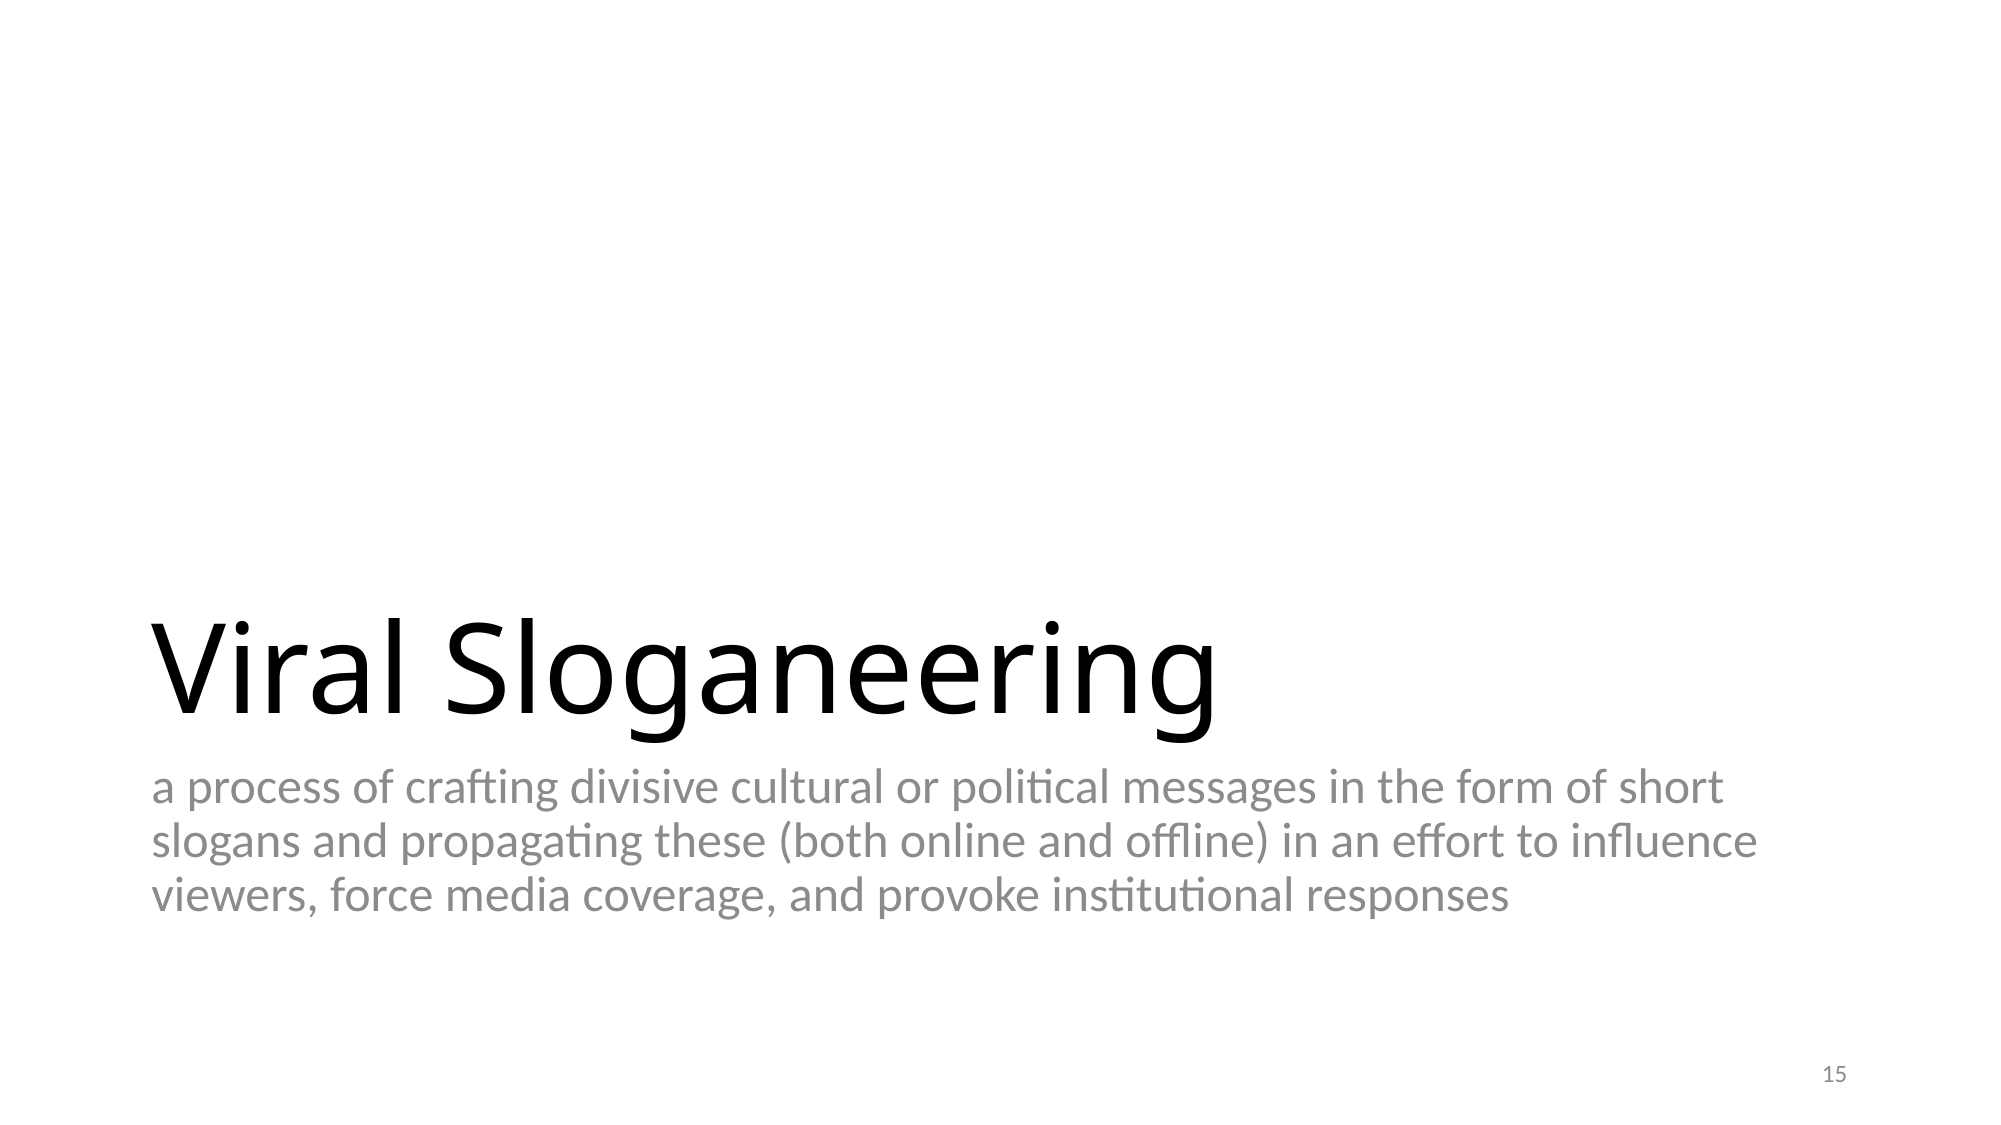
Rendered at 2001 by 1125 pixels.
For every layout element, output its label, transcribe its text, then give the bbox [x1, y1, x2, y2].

slide_number 15 [1412, 1042, 1863, 1103]
list a process of crafting divisive cultural or political messages in the form of short slogans and propagating these (both online and offline) in an effort to inﬂuence viewers, force media coverage, and provoke institutional responses [136, 752, 1862, 999]
title Viral Sloganeering [136, 280, 1862, 749]
